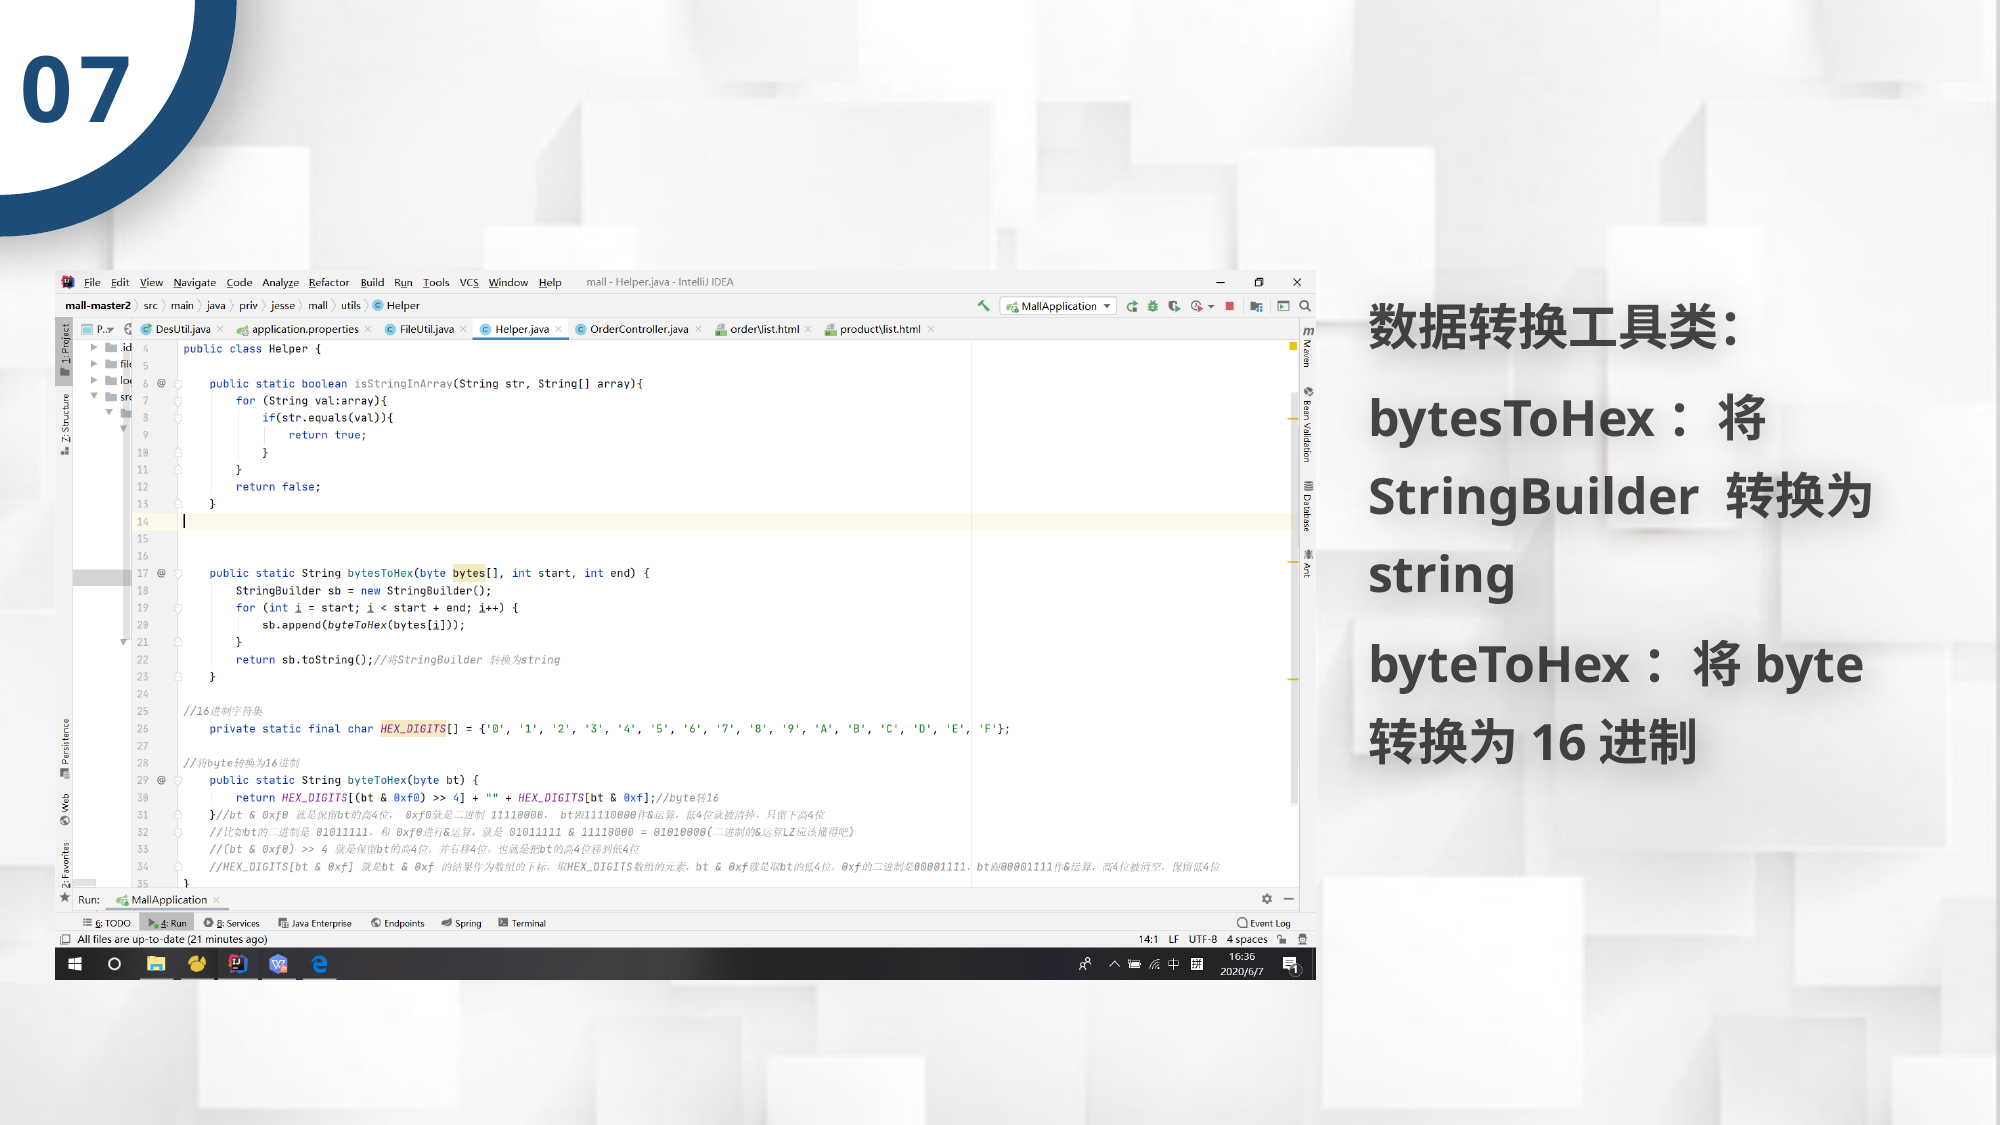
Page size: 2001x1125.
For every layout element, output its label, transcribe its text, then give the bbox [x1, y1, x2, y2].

text_box [0, 0, 217, 217]
picture [0, 0, 2000, 1125]
text_box 07 [0, 22, 153, 148]
text_box 数据转换工具类： bytesToHex：将StringBuilder 转换为string byteToHex：将byte转换为16进制 [1353, 270, 1893, 1004]
